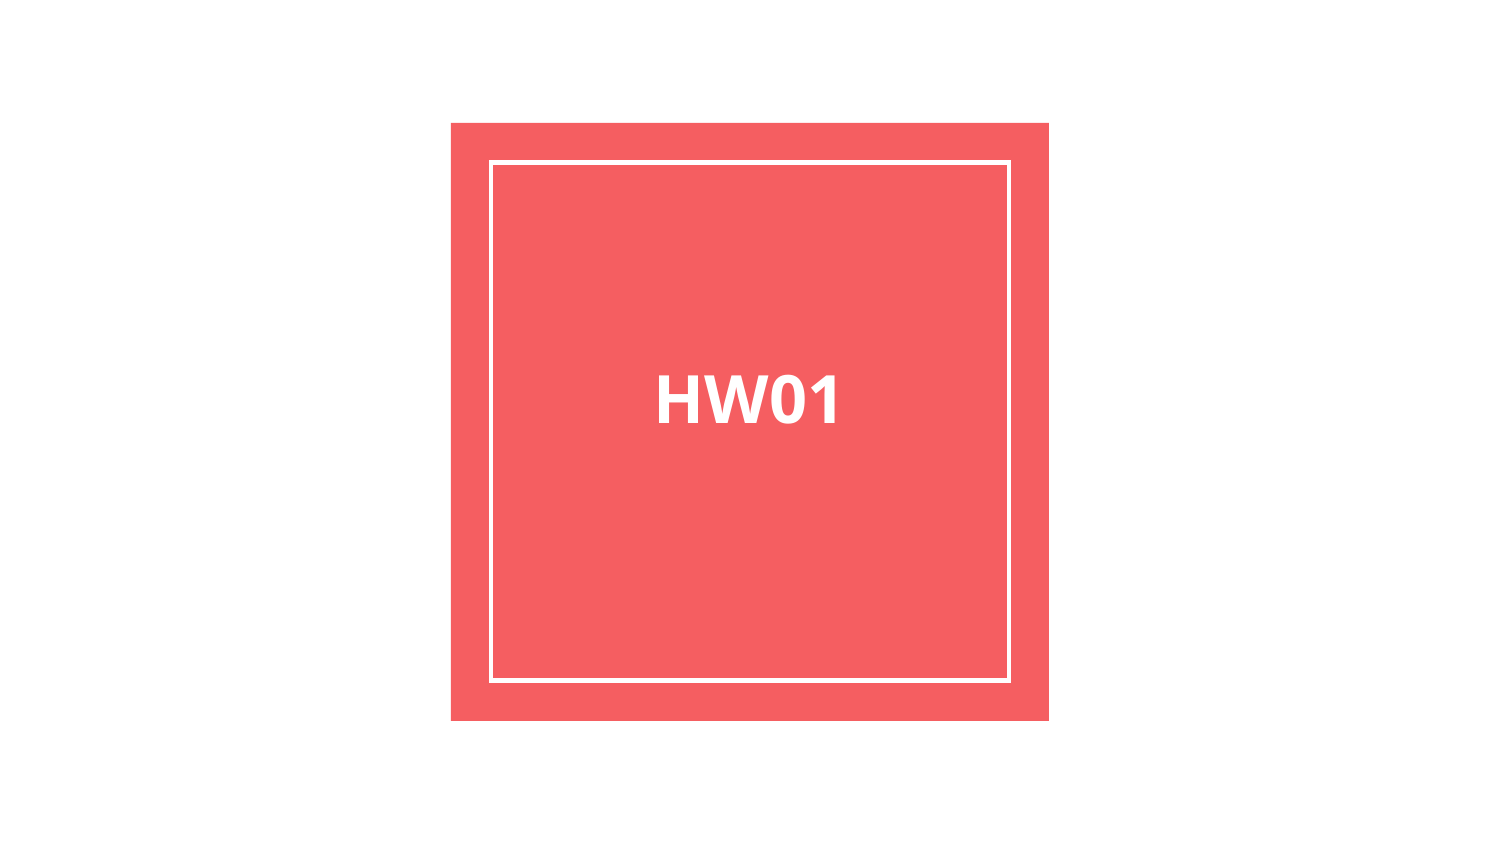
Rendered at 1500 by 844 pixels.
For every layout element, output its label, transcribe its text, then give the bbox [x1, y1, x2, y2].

title HW01 [507, 266, 992, 527]
